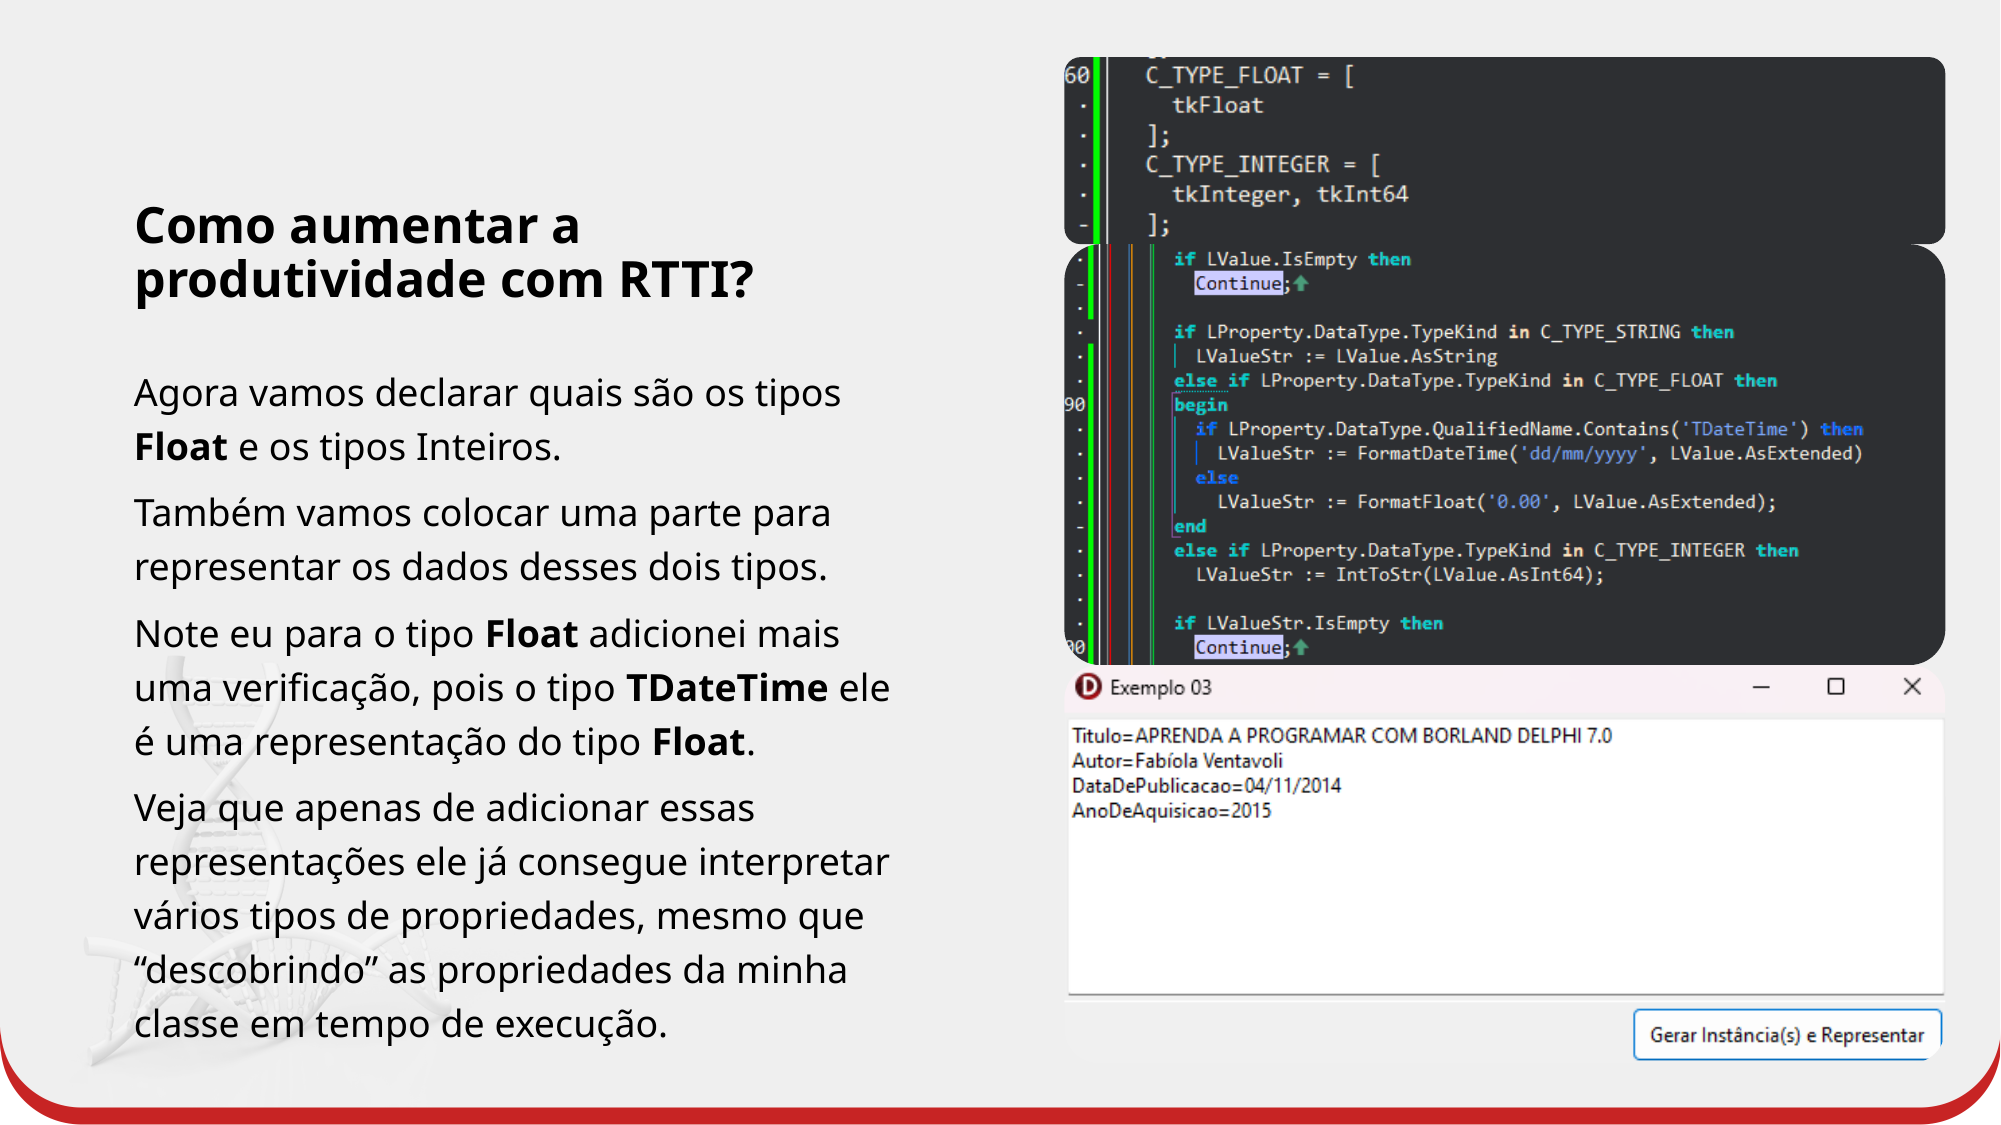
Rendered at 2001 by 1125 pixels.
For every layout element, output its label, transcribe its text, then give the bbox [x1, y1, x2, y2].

text_box Agora vamos declarar quais são os tipos Float e os tipos Inteiros. Também vamos colocar uma parte para representar os dados desses dois tipos. Note eu para o tipo Float adicionei mais uma verificação, pois o tipo TDateTime ele é uma representação do tipo Float. Veja que apenas de adicionar essas representações ele já consegue interpretar vários tipos de propriedades, mesmo que “descobrindo” as propriedades da minha classe em tempo de execução. [118, 352, 936, 1064]
text_box Como aumentar a produtividade com RTTI? [119, 167, 936, 317]
picture [0, 0, 2001, 1125]
